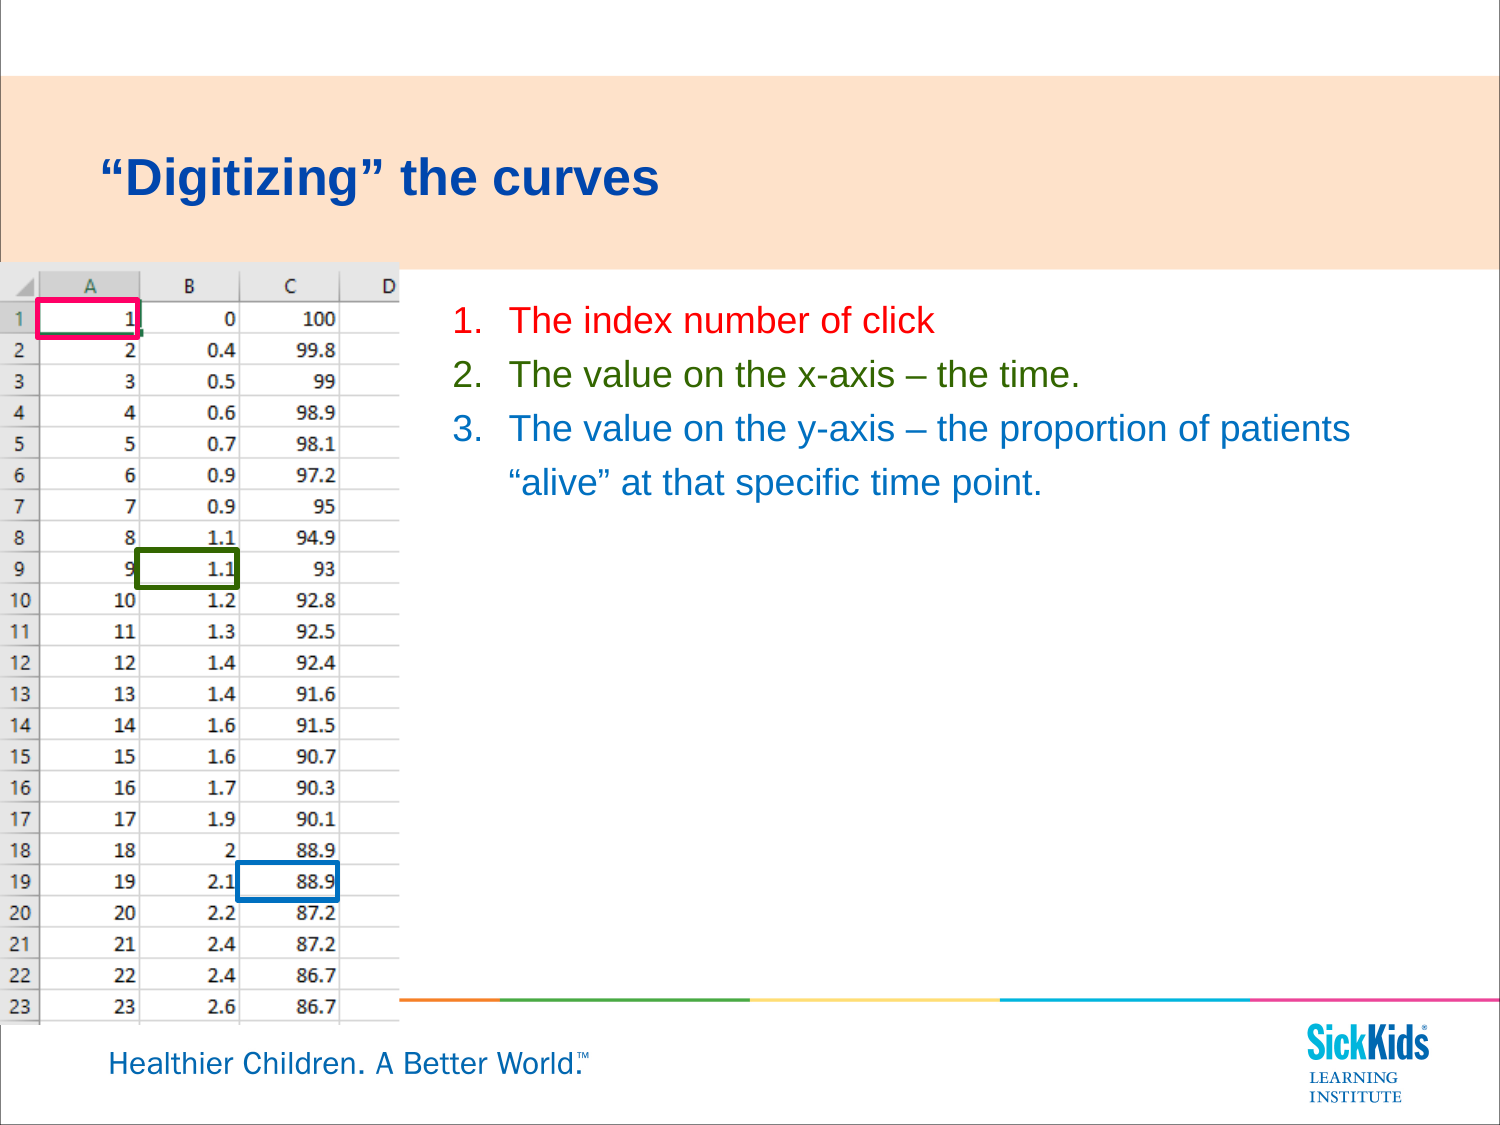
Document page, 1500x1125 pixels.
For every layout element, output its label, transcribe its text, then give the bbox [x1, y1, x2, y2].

picture [0, 0, 1500, 1125]
text_box “Digitizing” the curves [99, 112, 1476, 238]
text_box The index number of click The value on the x-axis – the time. The value on the y-axis – the proportion of patients “alive” at that specific time point. [452, 287, 1353, 525]
